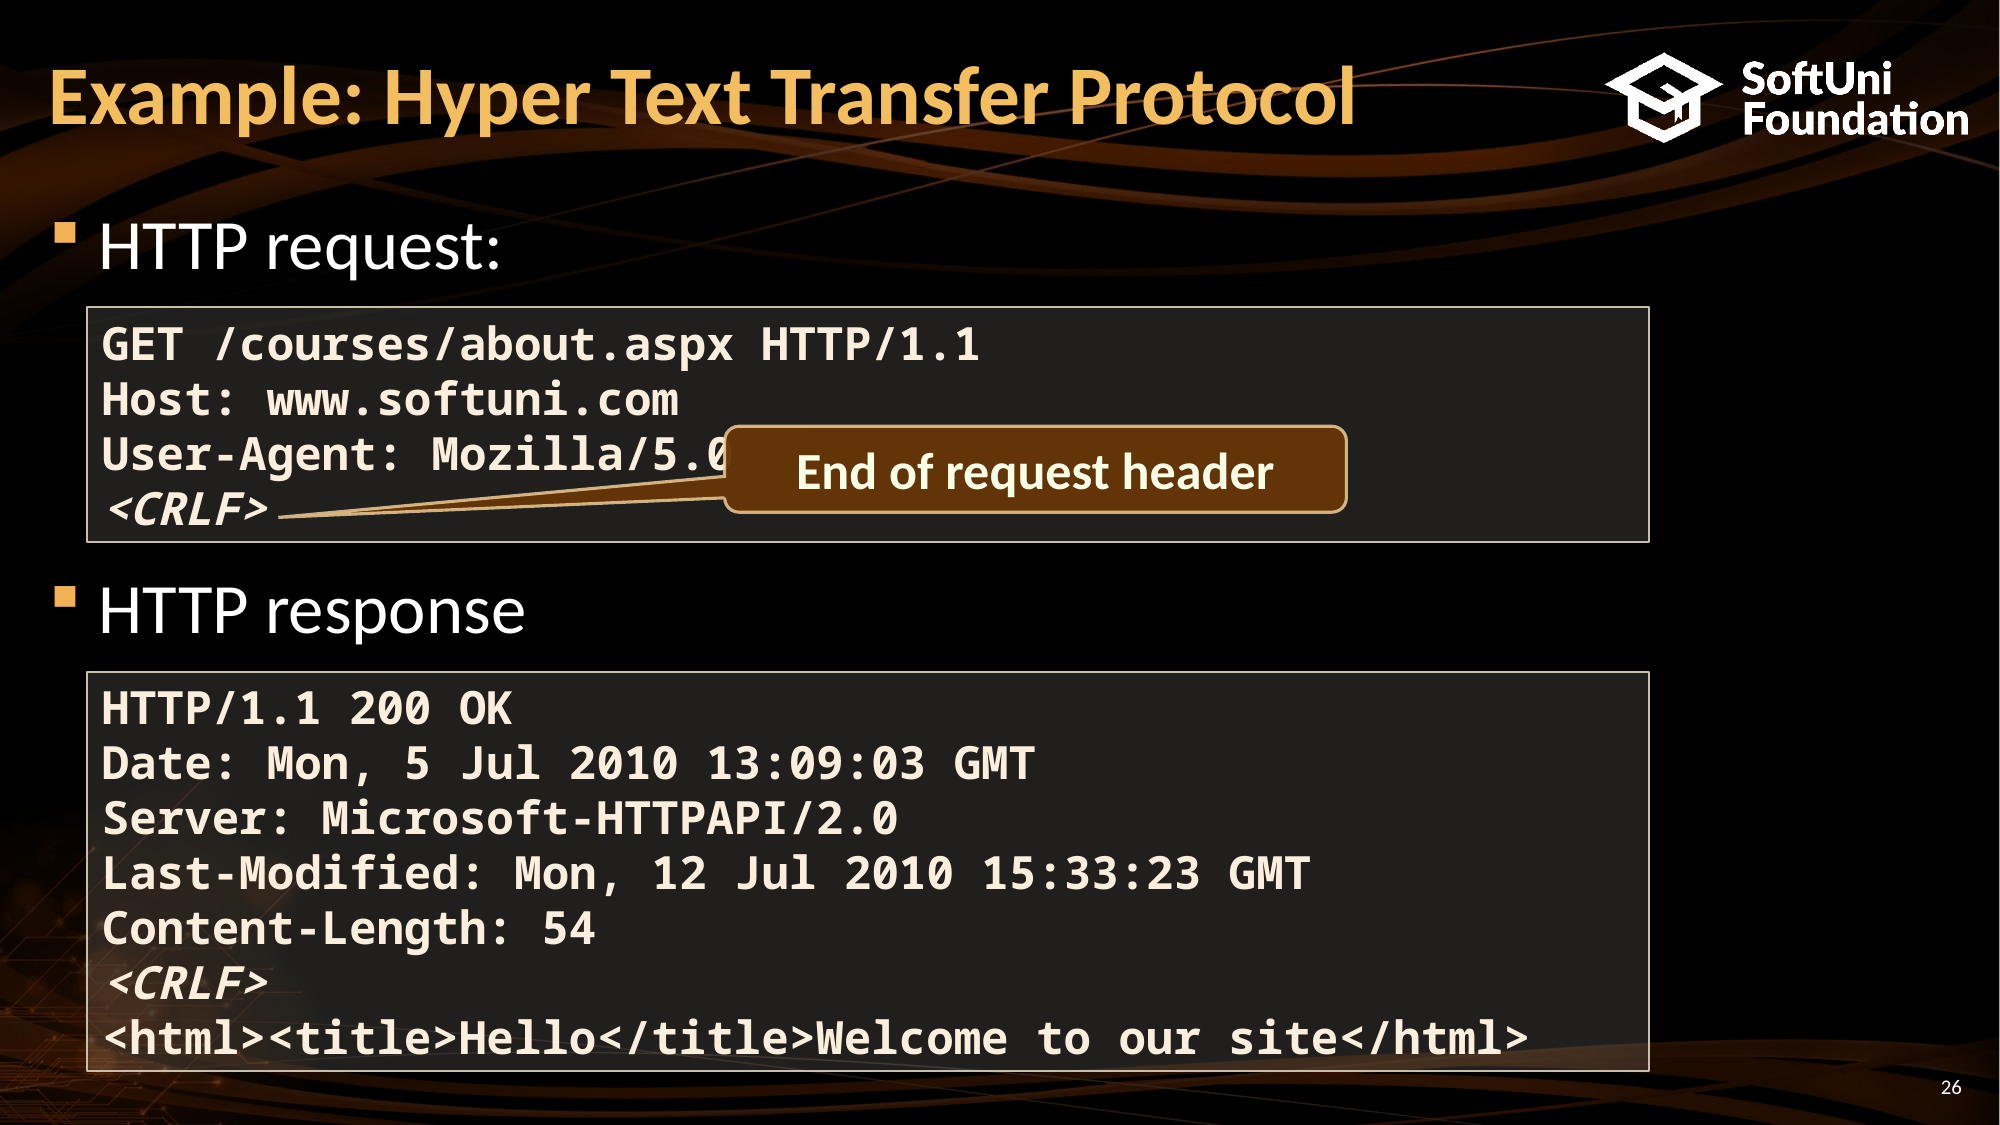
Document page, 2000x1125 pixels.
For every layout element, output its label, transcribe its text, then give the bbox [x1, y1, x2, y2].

picture [0, 0, 2000, 1125]
list HTTP request: HTTP response [31, 188, 1968, 1103]
text_box HTTP/1.1 200 OK Date: Mon, 5 Jul 2010 13:09:03 GMT Server: Microsoft-HTTPAPI/2.0 Last-Modified: Mon, 12 Jul 2010 15:33:23 GMT Content-Length: 54 <CRLF> <html><title>Hello</title>Welcome to our site</html> [87, 671, 1650, 1072]
slide_number 26 [1897, 1070, 1968, 1103]
text_box End of request header [278, 425, 1348, 519]
title Example: Hyper Text Transfer Protocol [30, 6, 1602, 189]
text_box GET /courses/about.aspx HTTP/1.1 Host: www.softuni.com User-Agent: Mozilla/5.0 <CRLF> [87, 307, 1650, 542]
